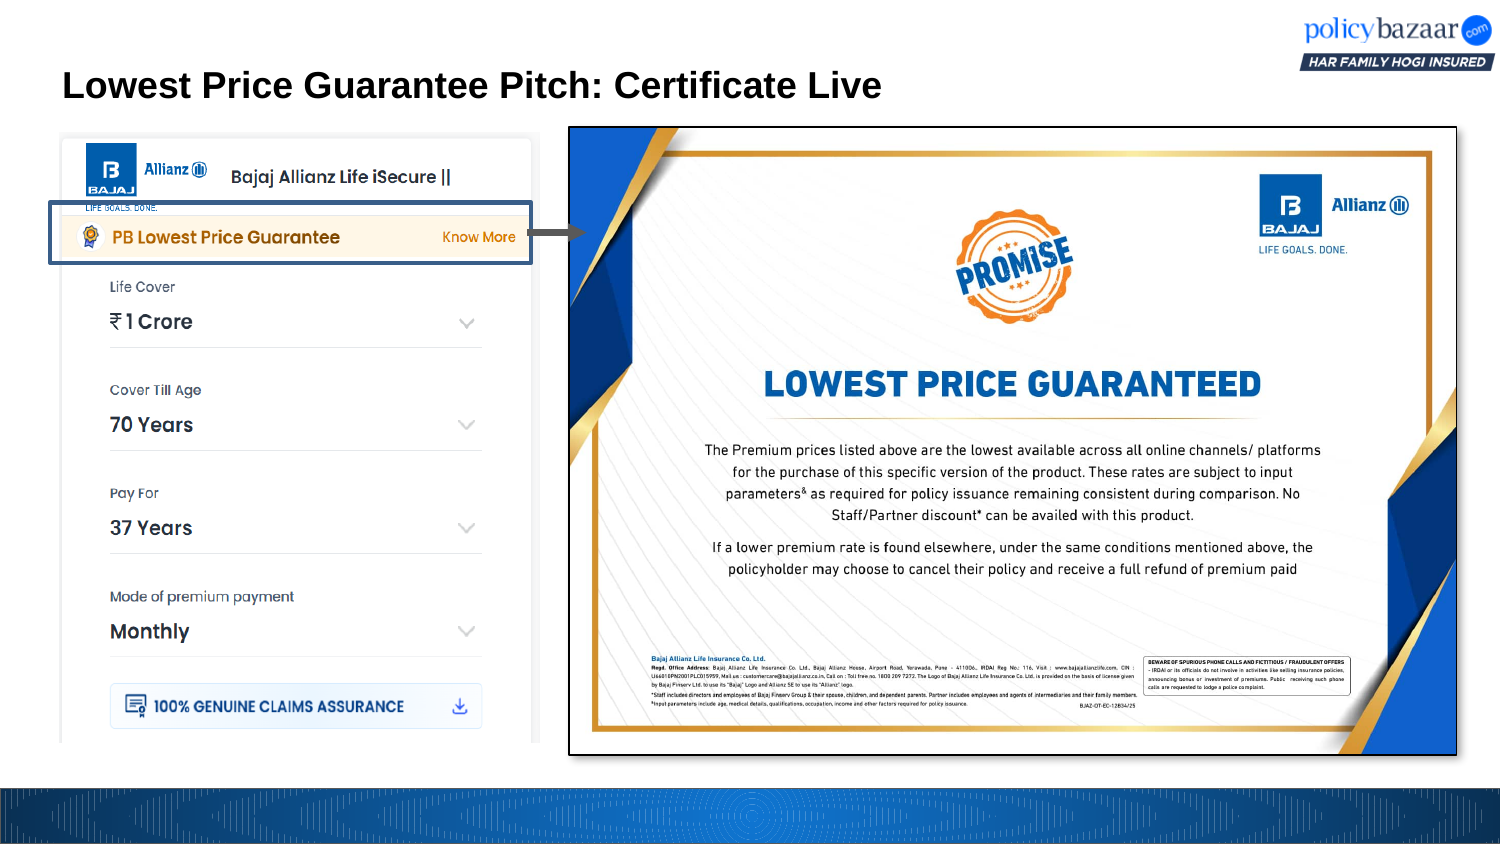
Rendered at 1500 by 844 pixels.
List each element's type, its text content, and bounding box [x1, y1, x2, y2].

text_box Lowest Price Guarantee Pitch: Certificate Live [50, 85, 1399, 133]
picture [58, 132, 541, 744]
text_box [50, 7, 1399, 85]
picture [569, 127, 1457, 755]
text_box [0, 788, 1500, 844]
text_box [49, 202, 53, 263]
picture [1294, 9, 1500, 74]
